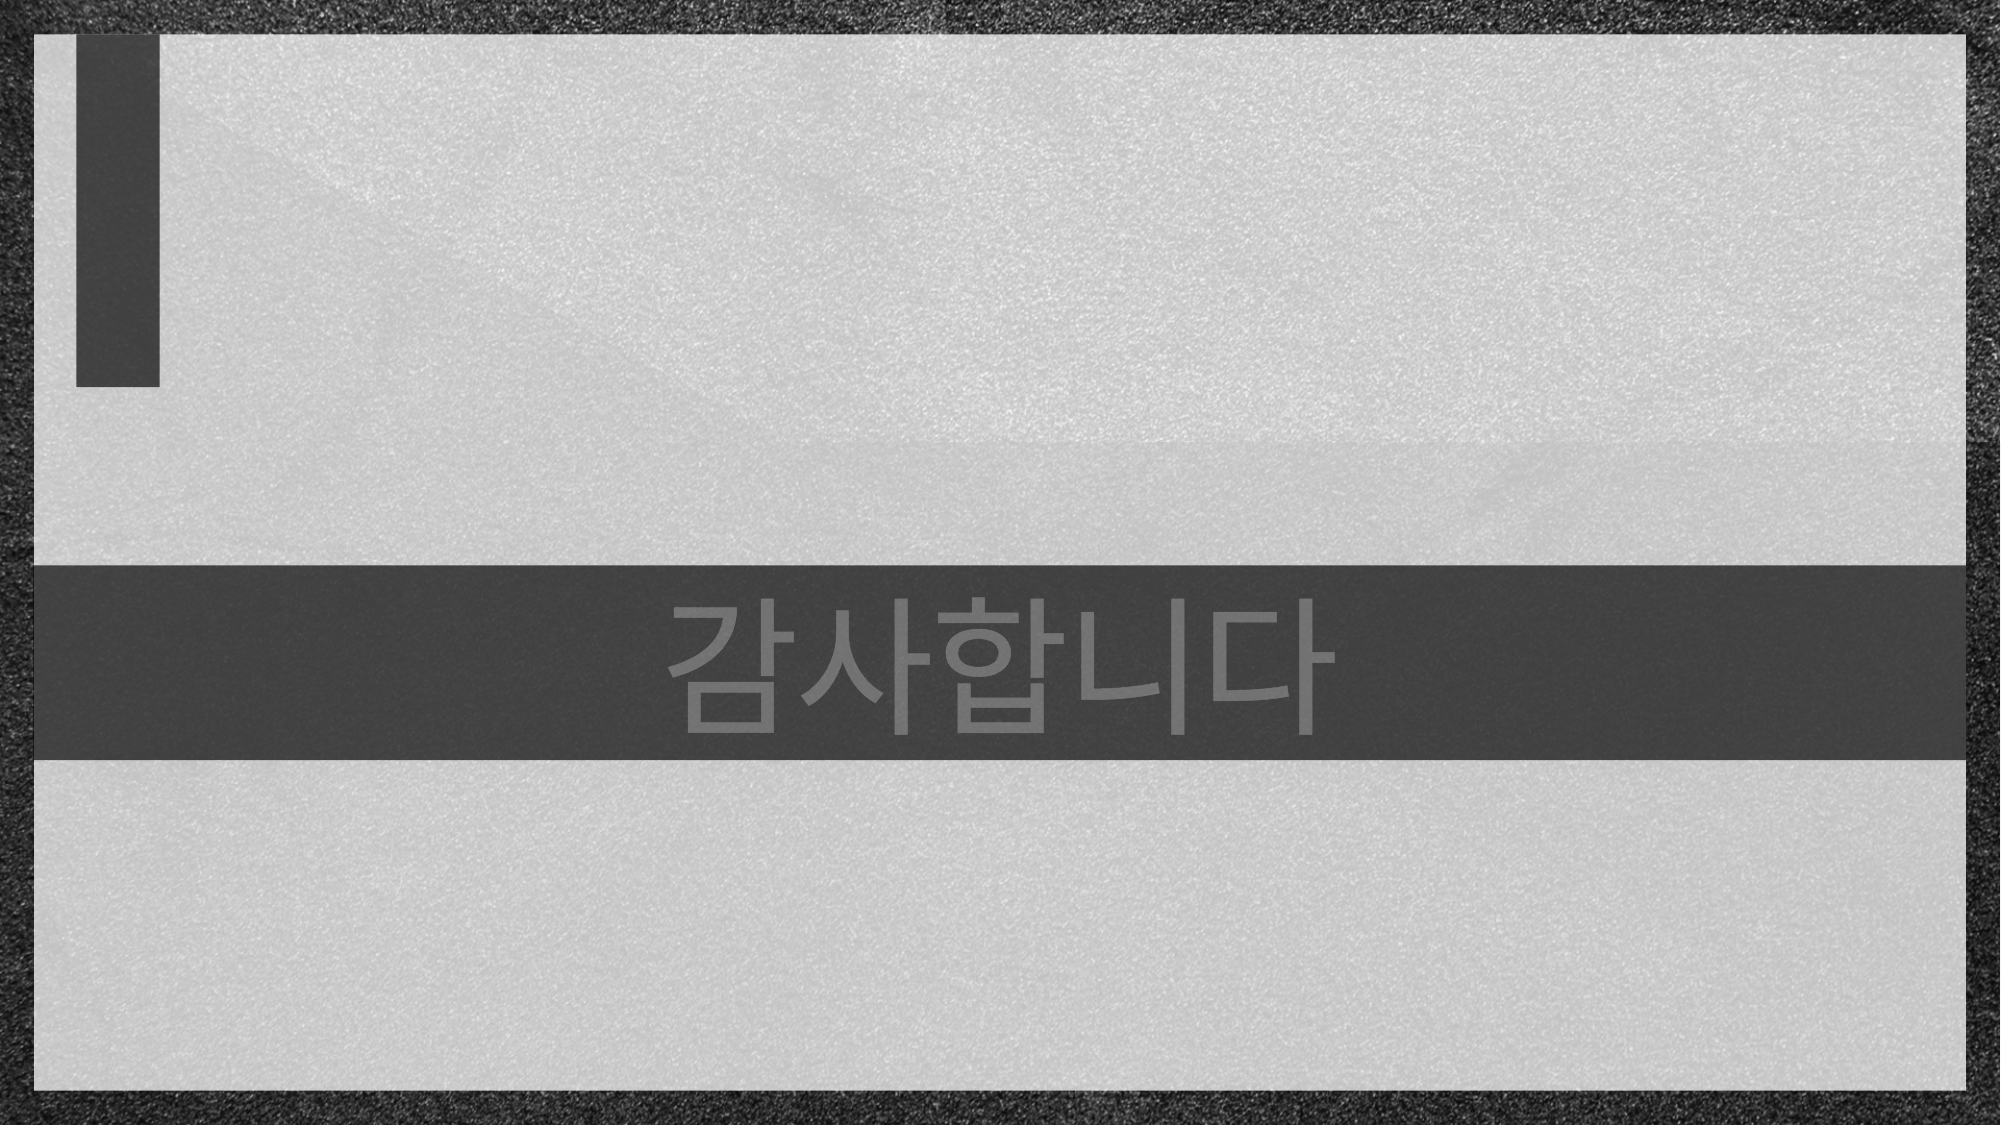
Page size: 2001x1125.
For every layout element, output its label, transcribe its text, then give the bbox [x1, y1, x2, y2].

text_box 감사합니다 [33, 565, 1966, 761]
picture [0, 0, 2000, 1125]
